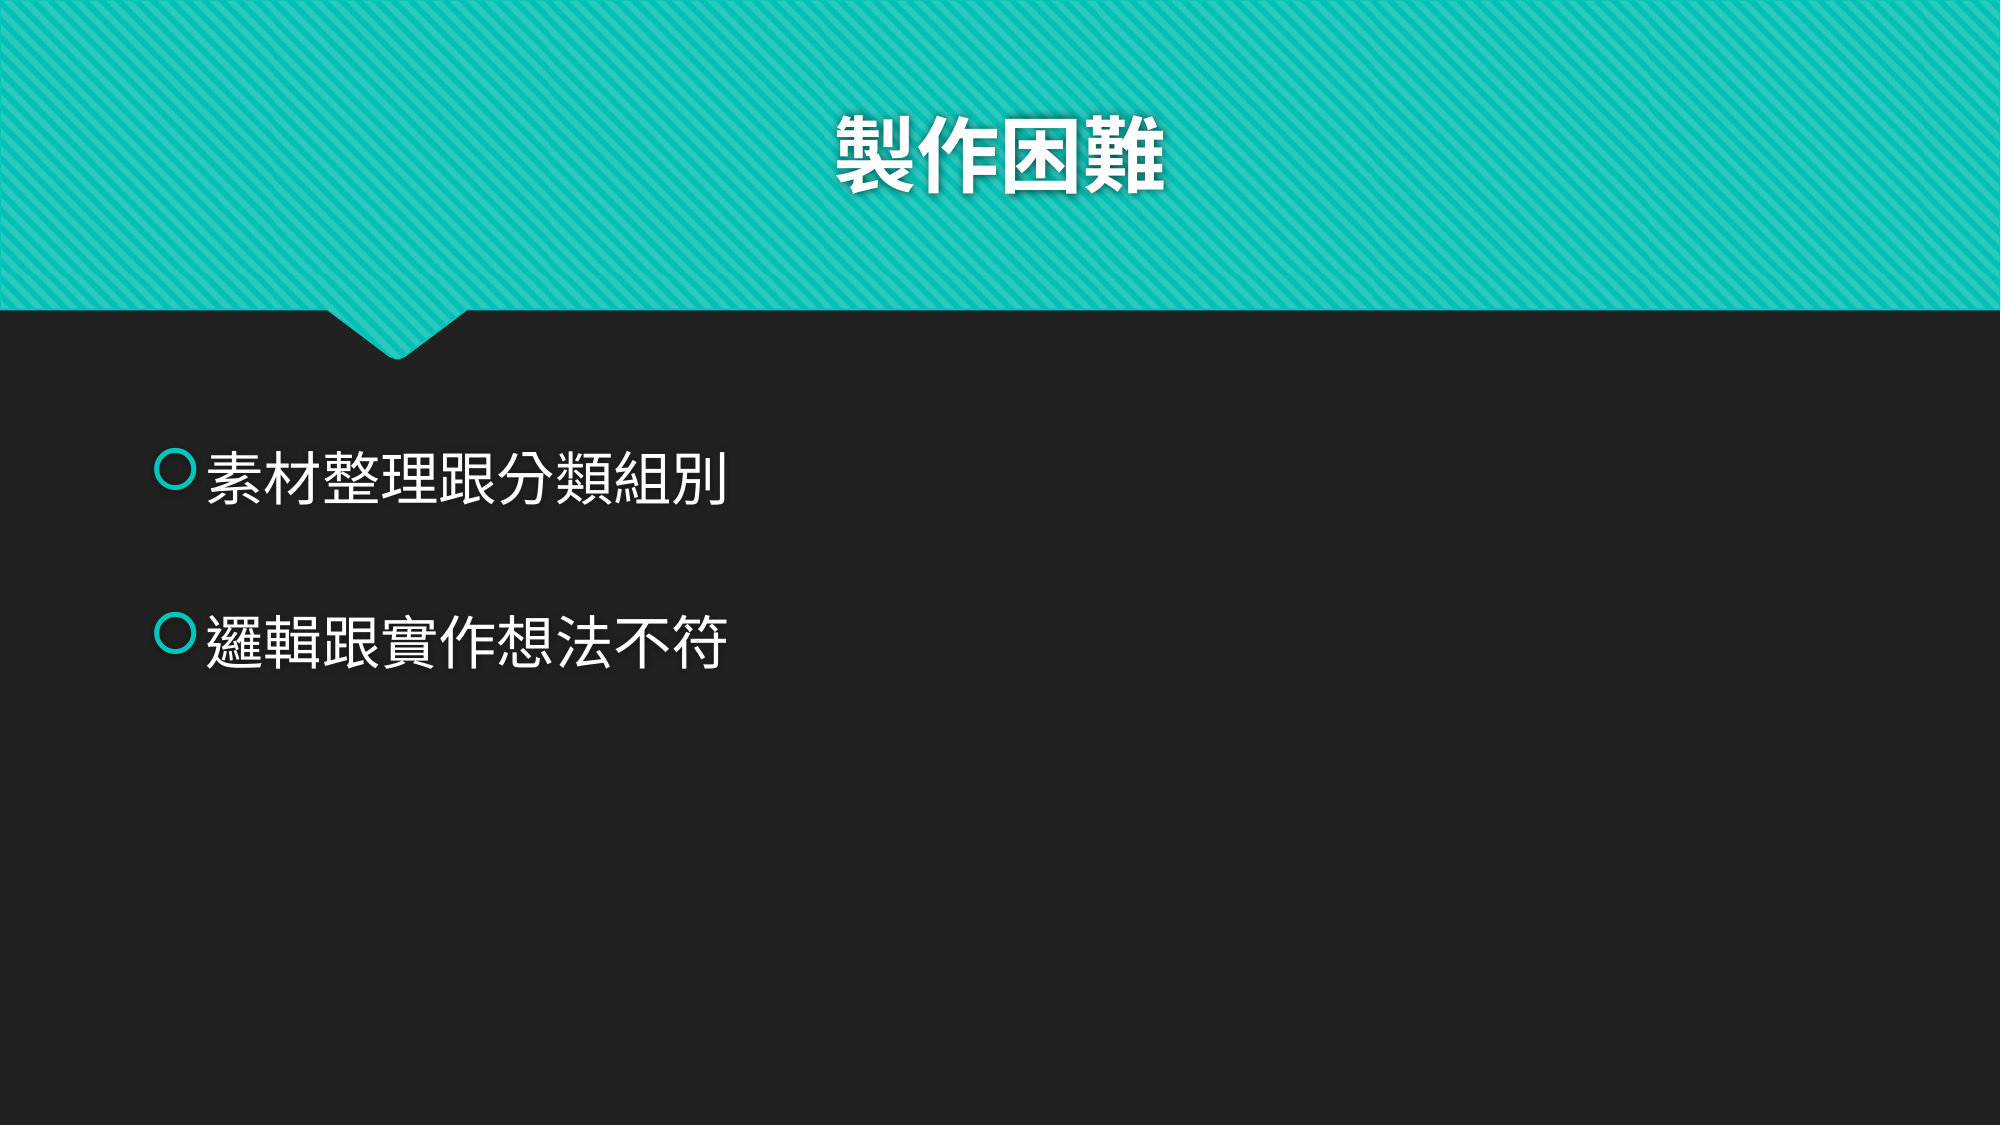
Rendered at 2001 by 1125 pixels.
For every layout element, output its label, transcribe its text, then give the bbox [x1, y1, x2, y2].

list 素材整理跟分類組別 邏輯跟實作想法不符 [134, 364, 1811, 950]
title 製作困難 [132, 73, 1868, 233]
